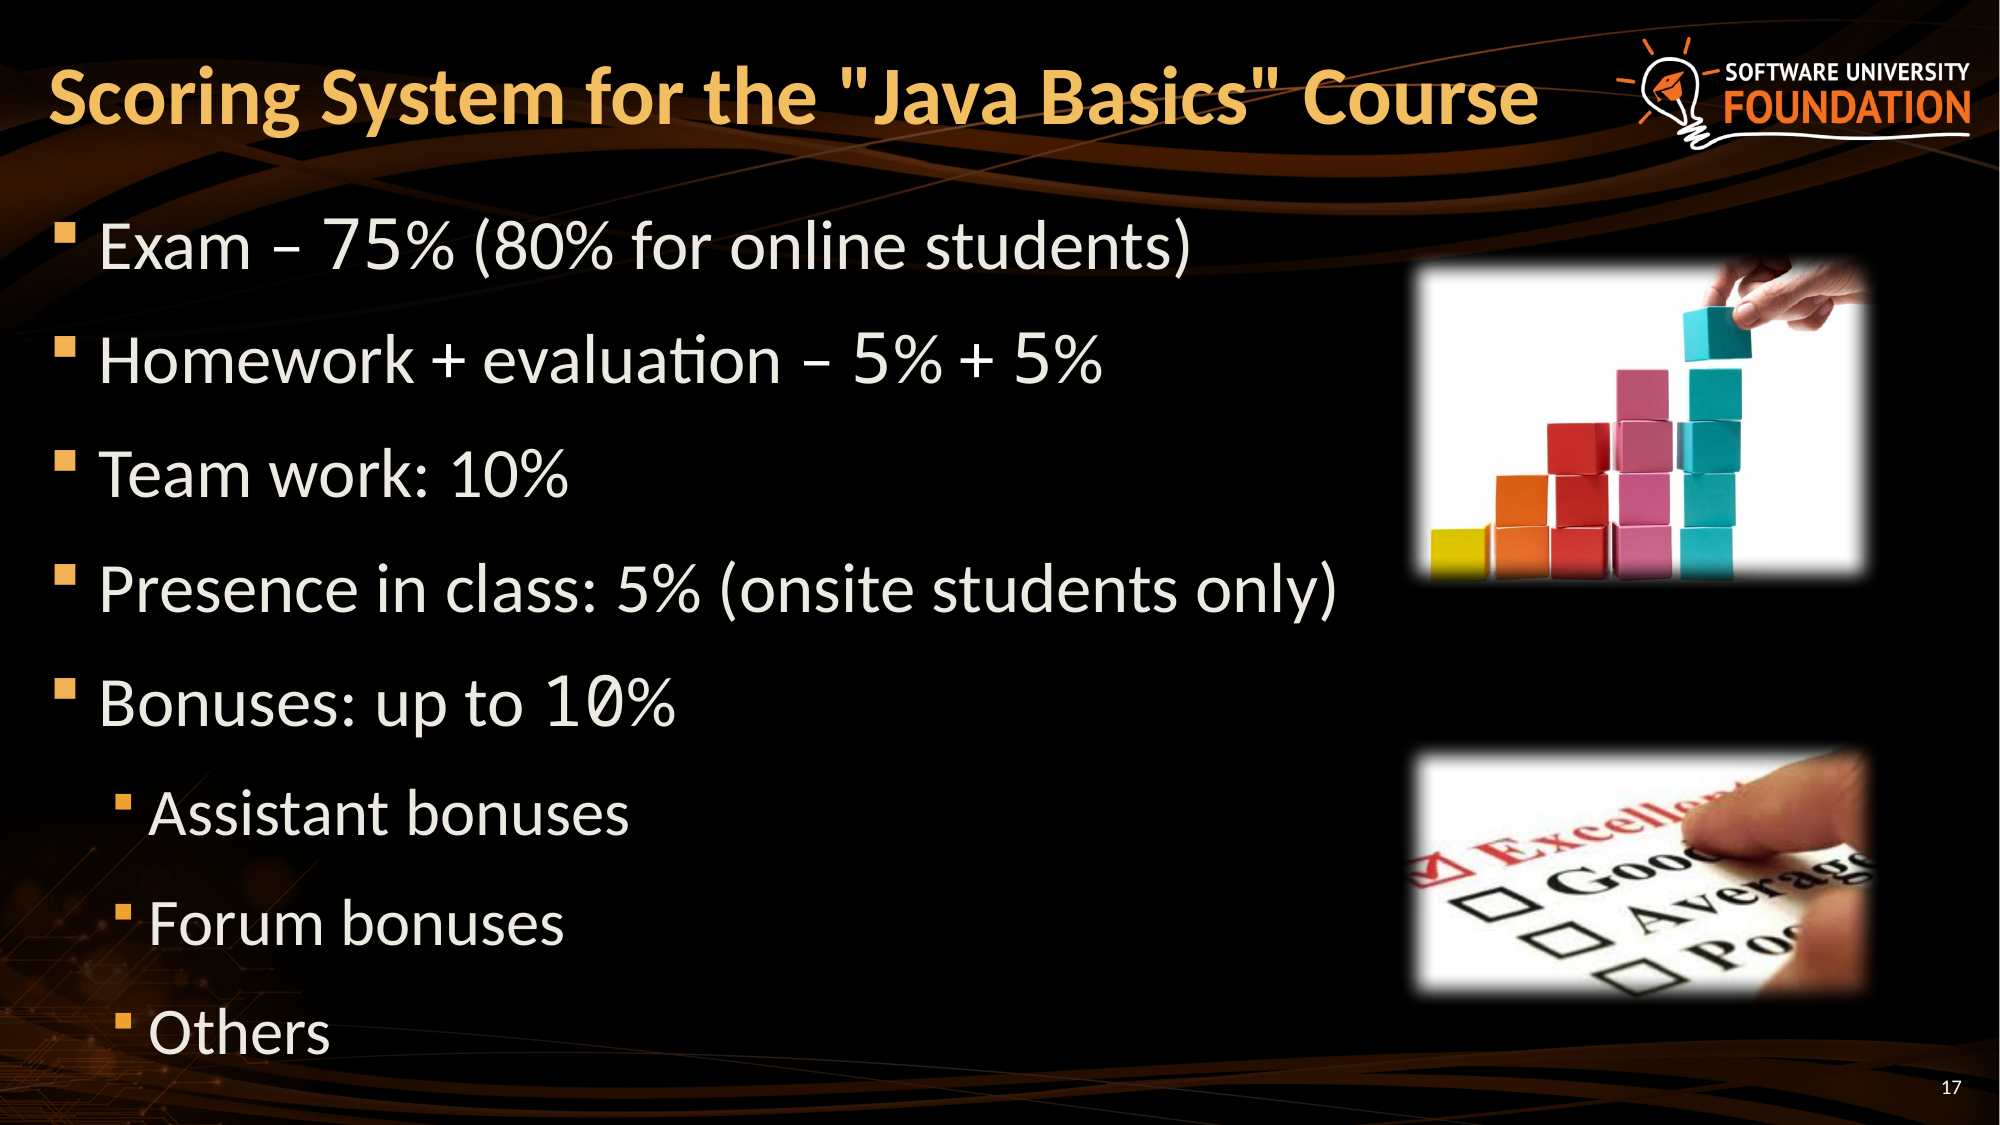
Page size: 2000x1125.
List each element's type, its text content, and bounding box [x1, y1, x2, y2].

list Exam – 75% (80% for online students) Homework + evaluation – 5% + 5% Team work: 10% Presence in class: 5% (onsite students only) Bonuses: up to 10% Assistant bonuses Forum bonuses Others [31, 188, 1968, 1103]
title Scoring System for the "Java Basics" Course [30, 6, 1602, 189]
picture [0, 0, 2000, 1125]
